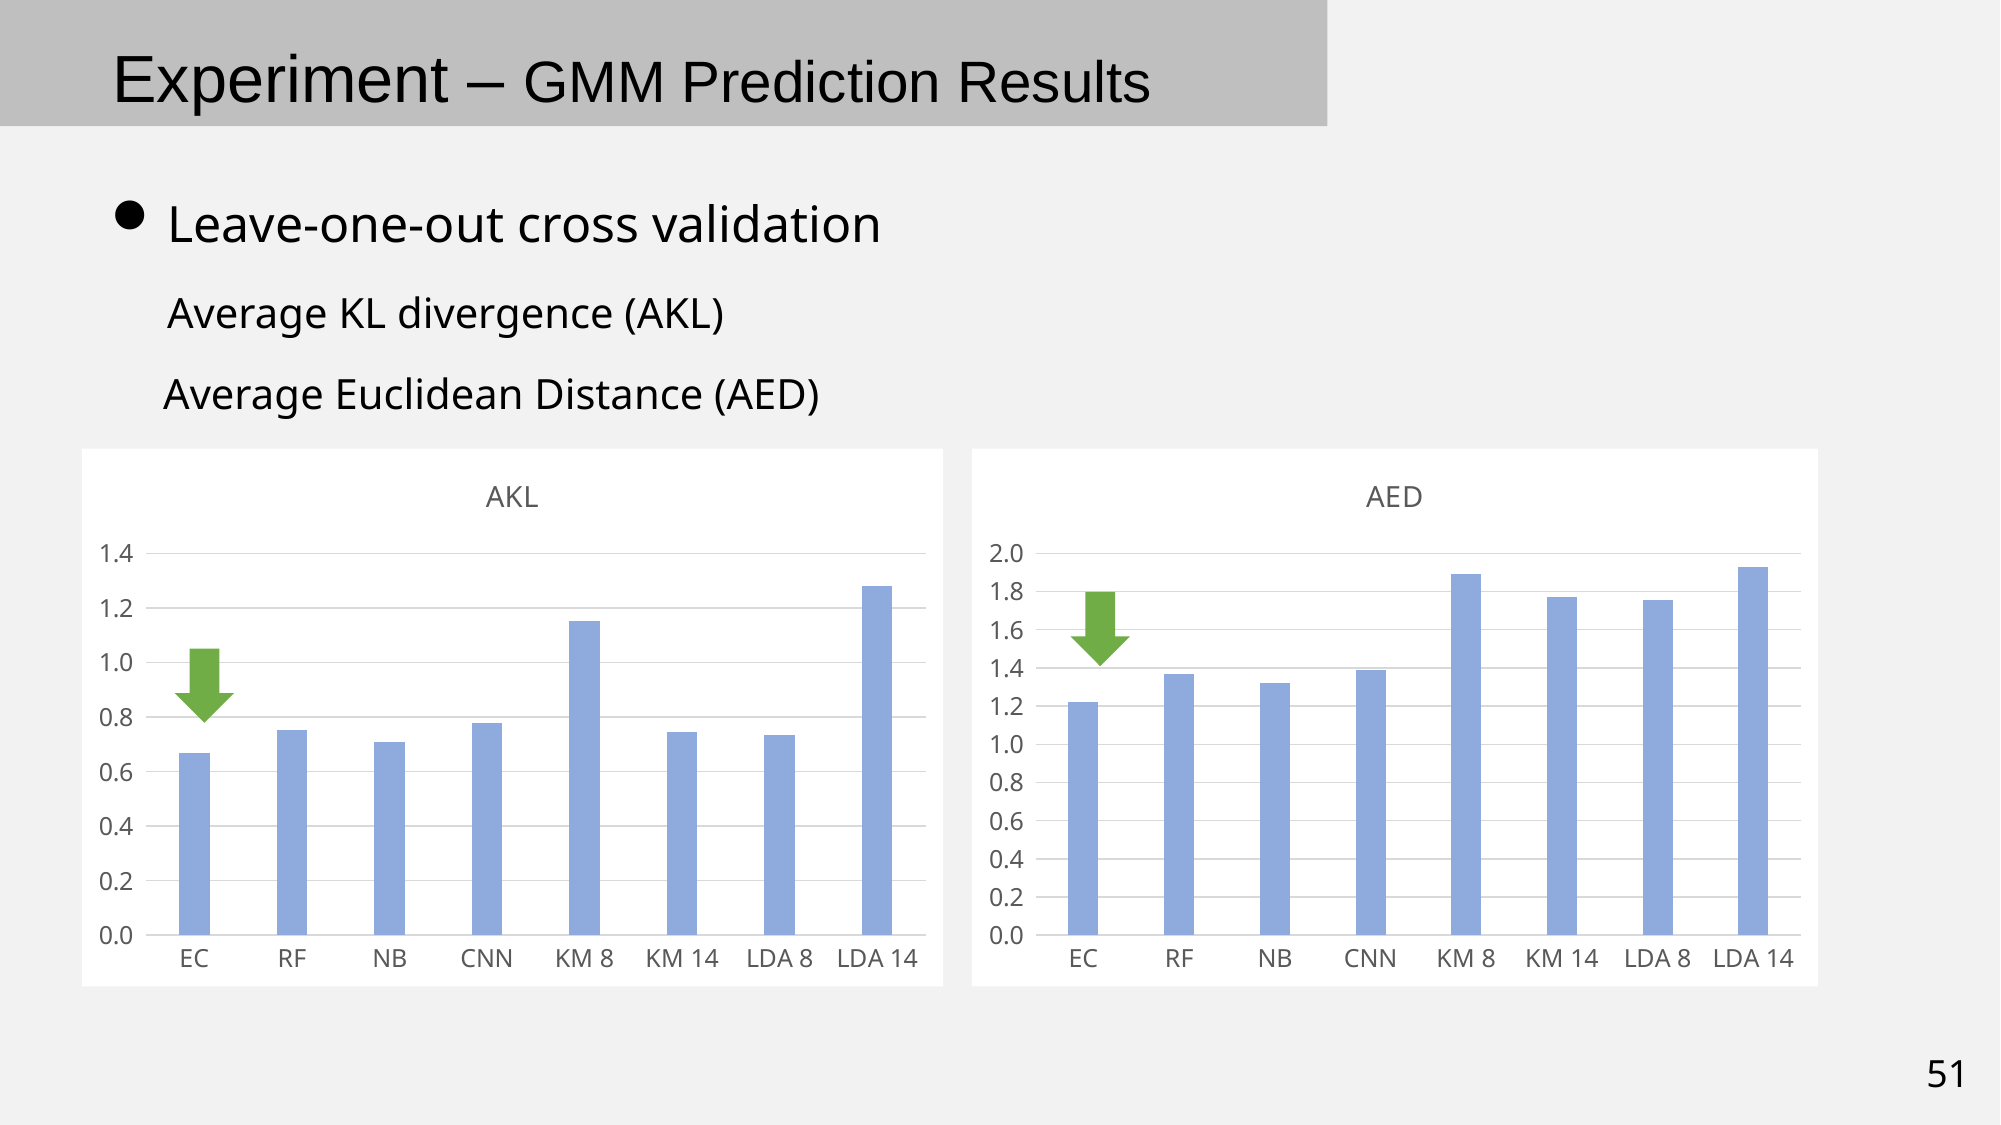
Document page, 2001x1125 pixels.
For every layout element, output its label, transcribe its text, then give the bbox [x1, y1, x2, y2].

chart [81, 448, 944, 987]
text_box Experiment – GMM Prediction Results [97, 4, 1168, 124]
text_box [0, 0, 1328, 127]
text_box Average KL divergence (AKL) [152, 264, 739, 345]
text_box Leave-one-out cross validation [96, 166, 898, 260]
text_box Average Euclidean Distance (AED) [148, 345, 835, 426]
slide_number 51 [1534, 1042, 1985, 1103]
chart [972, 448, 1818, 987]
